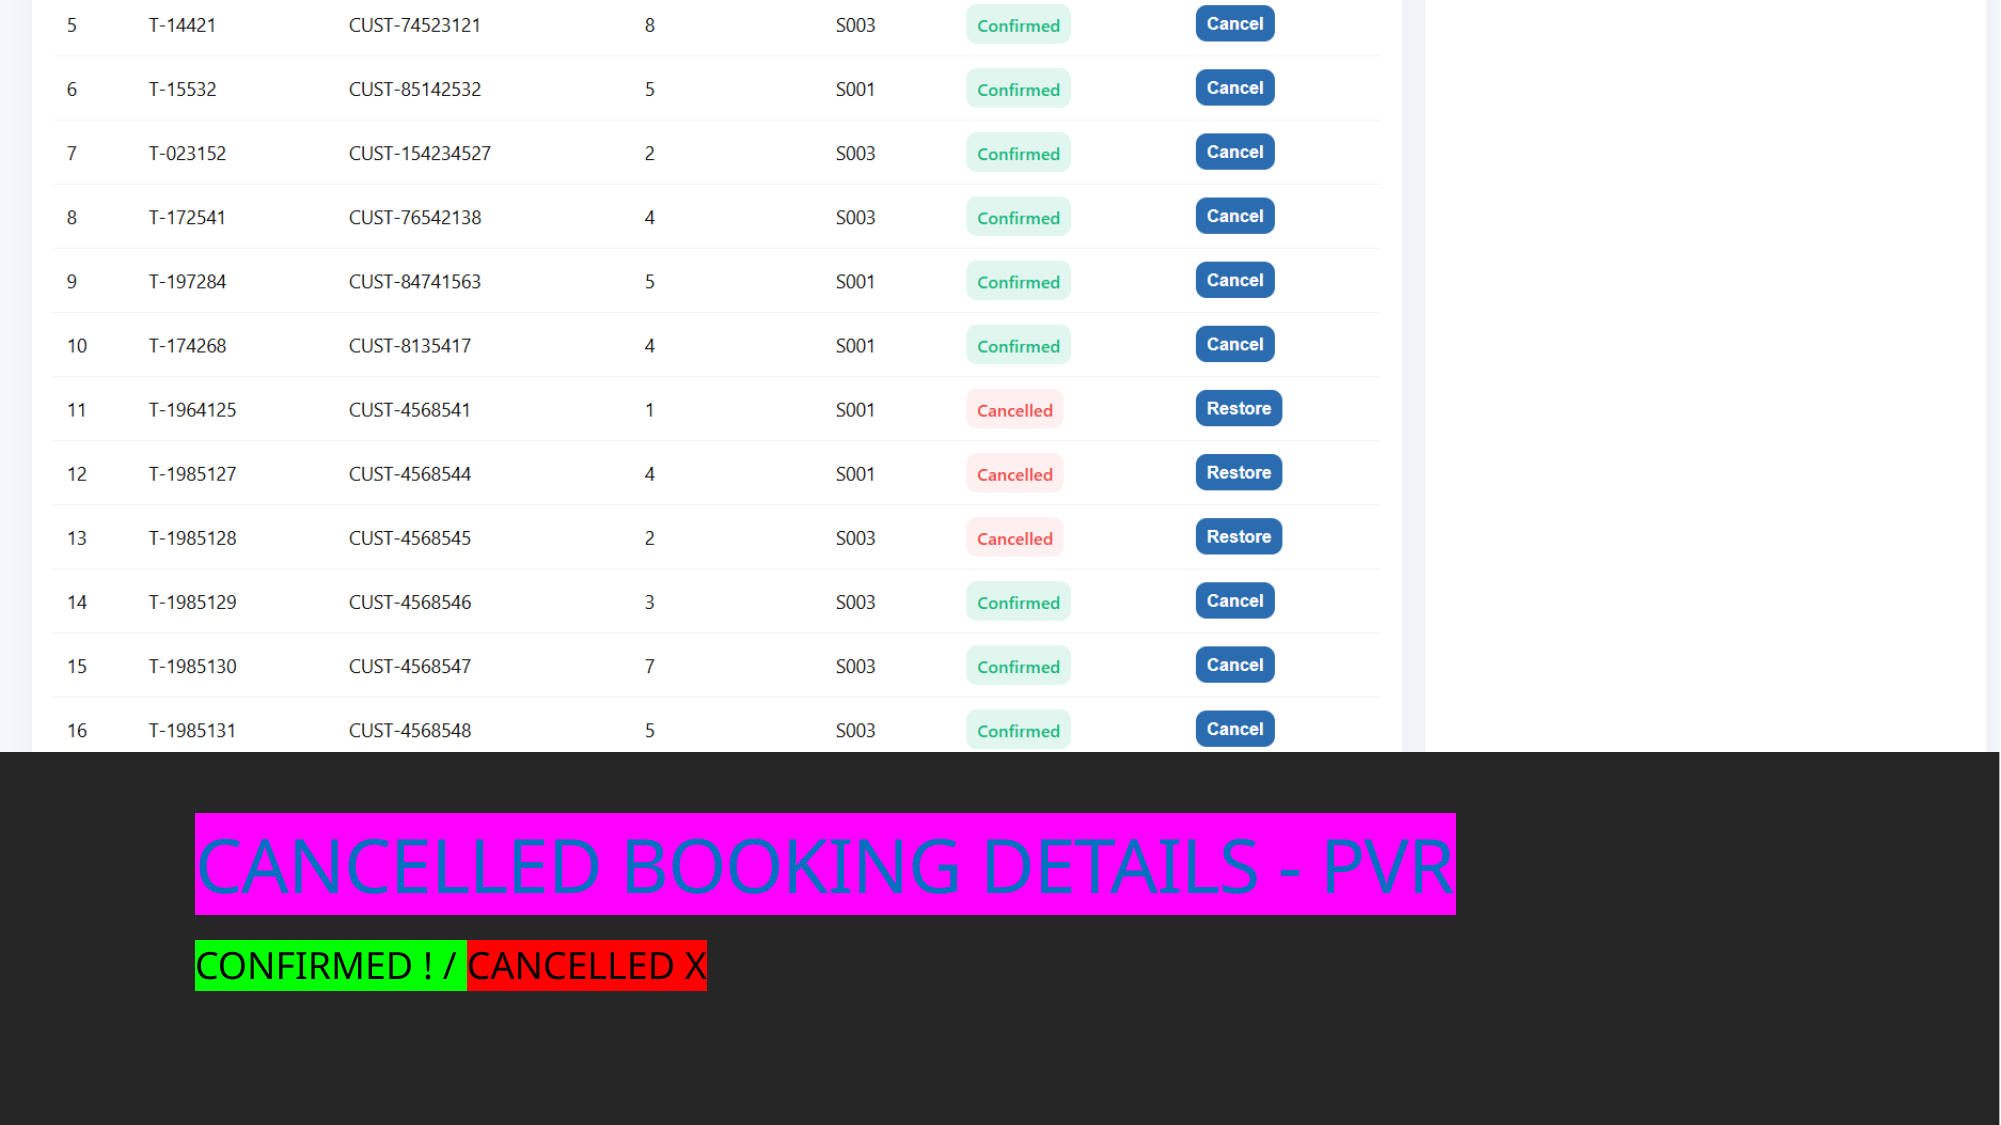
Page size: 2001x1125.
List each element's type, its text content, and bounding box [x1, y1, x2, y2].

list CONFIRMED ! / CANCELLED X [180, 937, 1839, 1038]
title CANCELLED BOOKING DETAILS - PVR [180, 787, 1839, 910]
picture [0, 0, 2000, 752]
